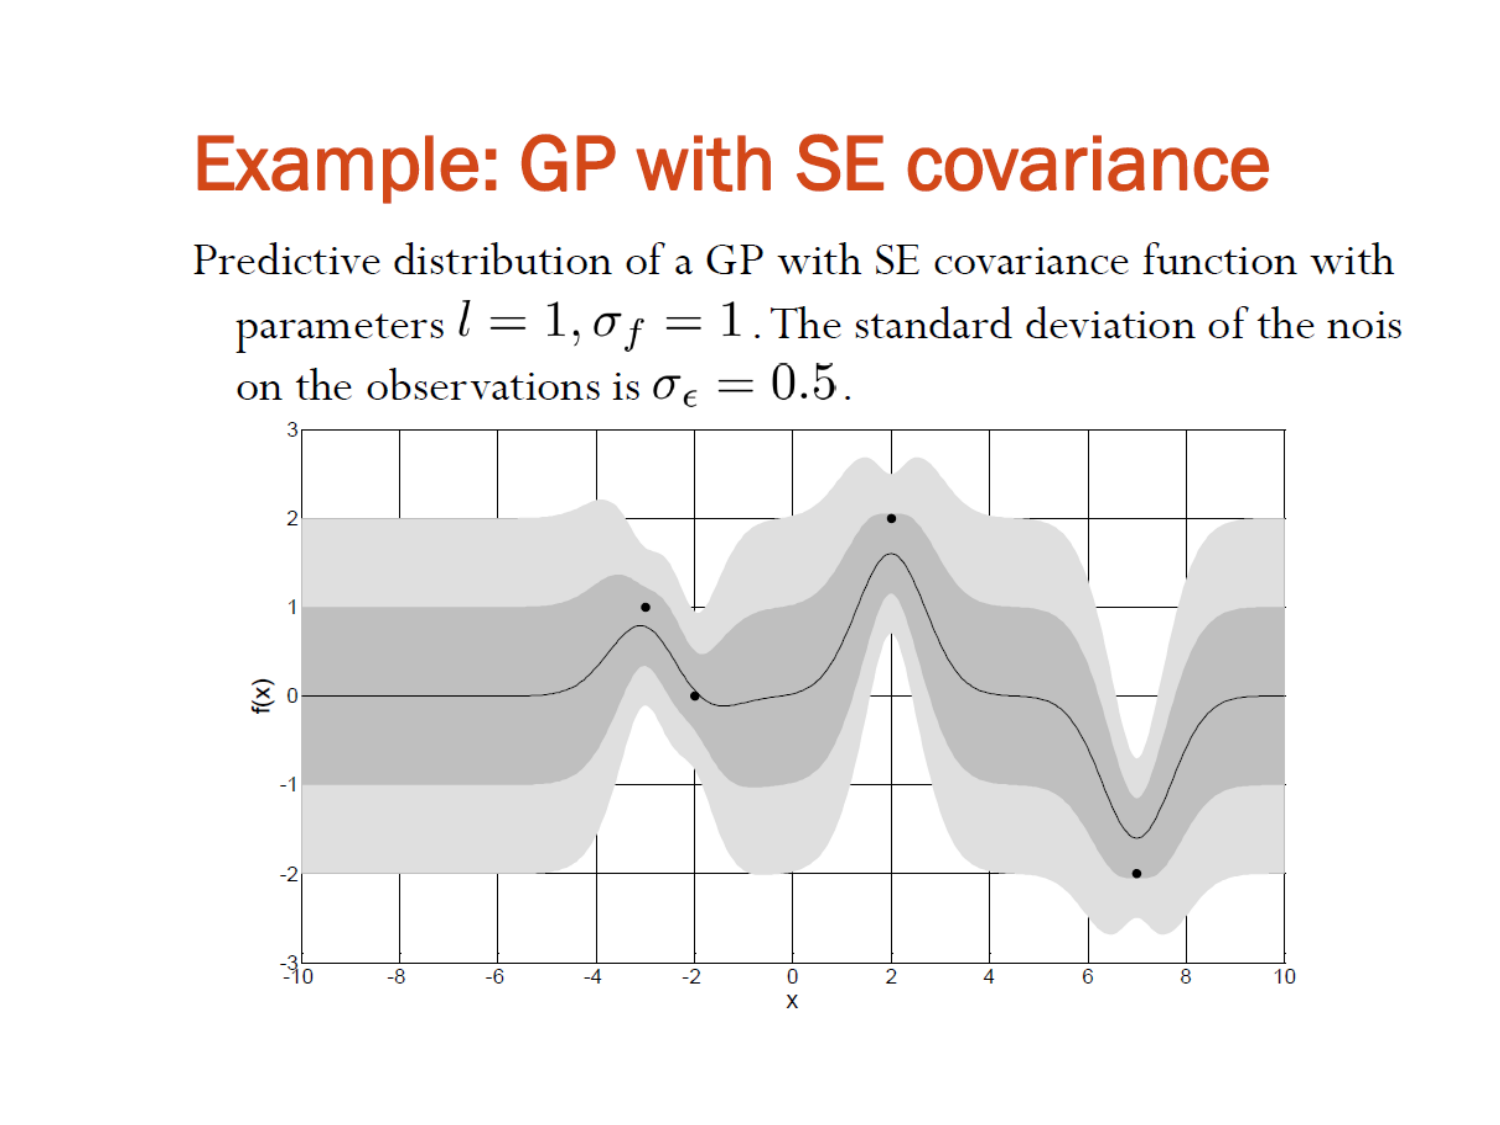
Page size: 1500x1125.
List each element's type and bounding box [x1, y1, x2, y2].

picture [134, 108, 1403, 1011]
